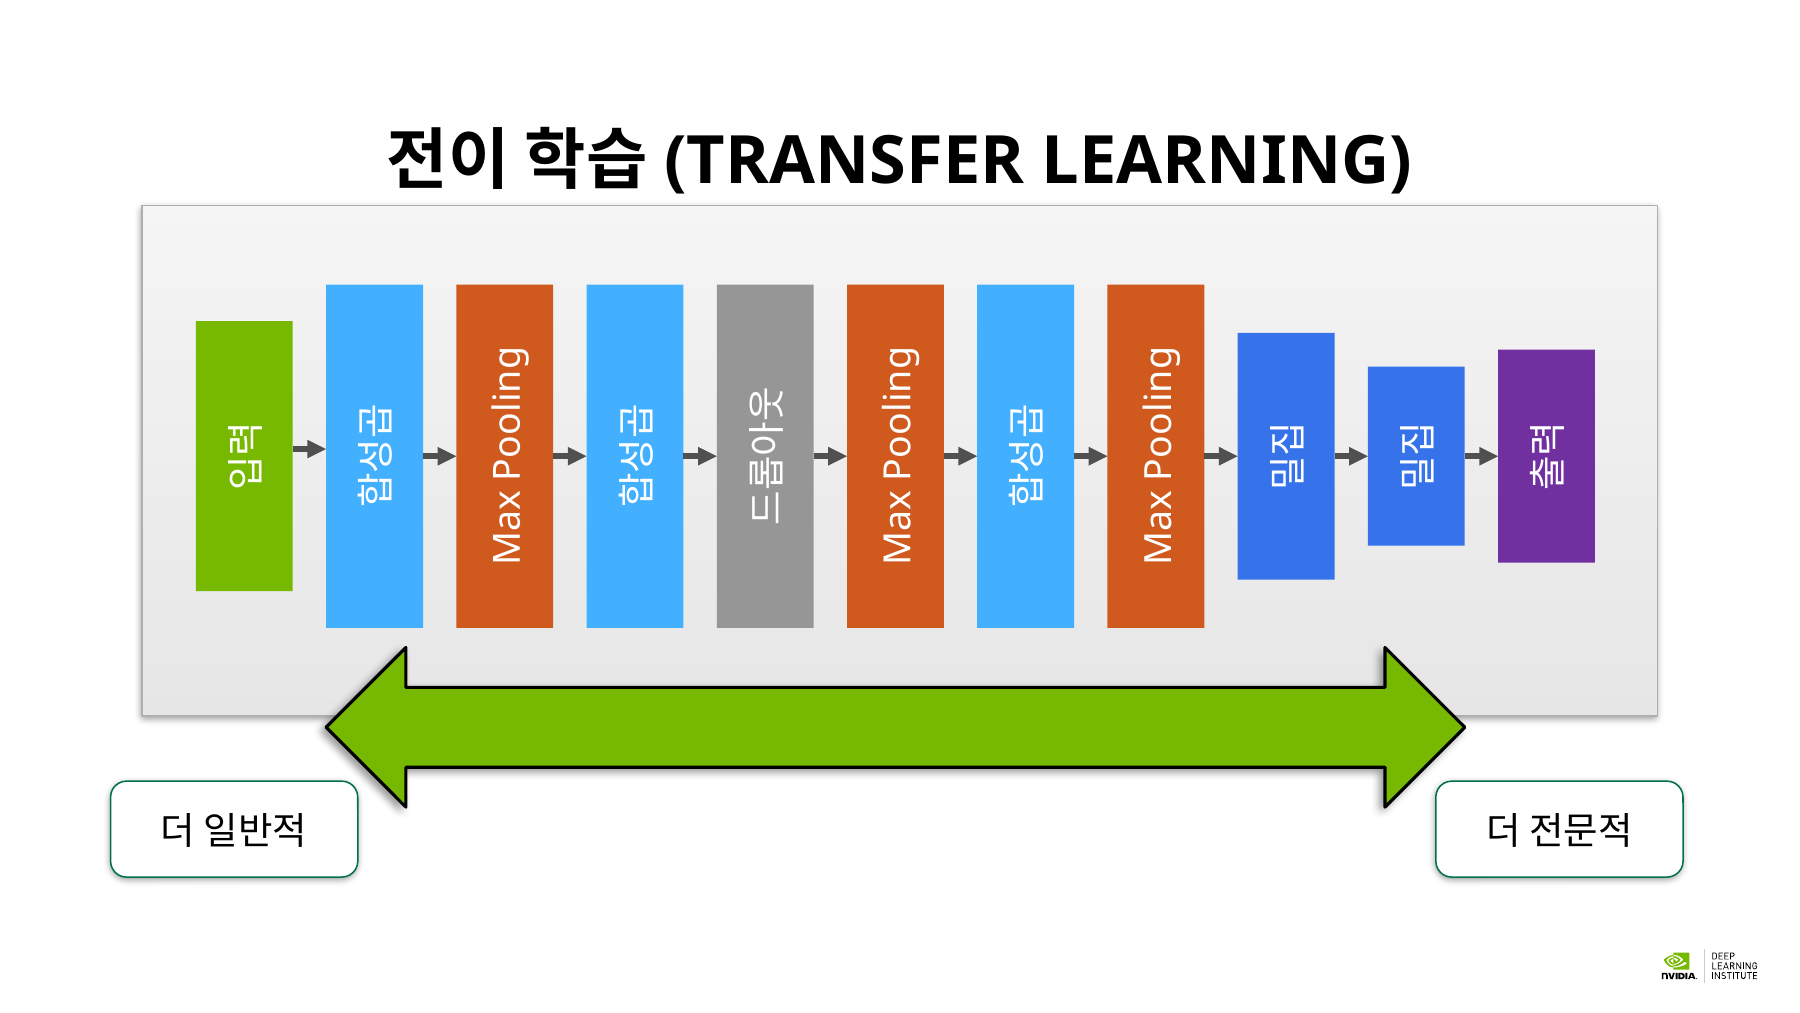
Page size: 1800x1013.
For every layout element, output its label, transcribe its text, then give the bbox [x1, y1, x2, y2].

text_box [141, 205, 1658, 717]
title 전이 학습(Transfer Learning) [81, 108, 1719, 206]
text_box 더 일반적 [109, 780, 359, 878]
text_box 더 전문적 [1435, 780, 1684, 878]
text_box [324, 724, 1467, 810]
